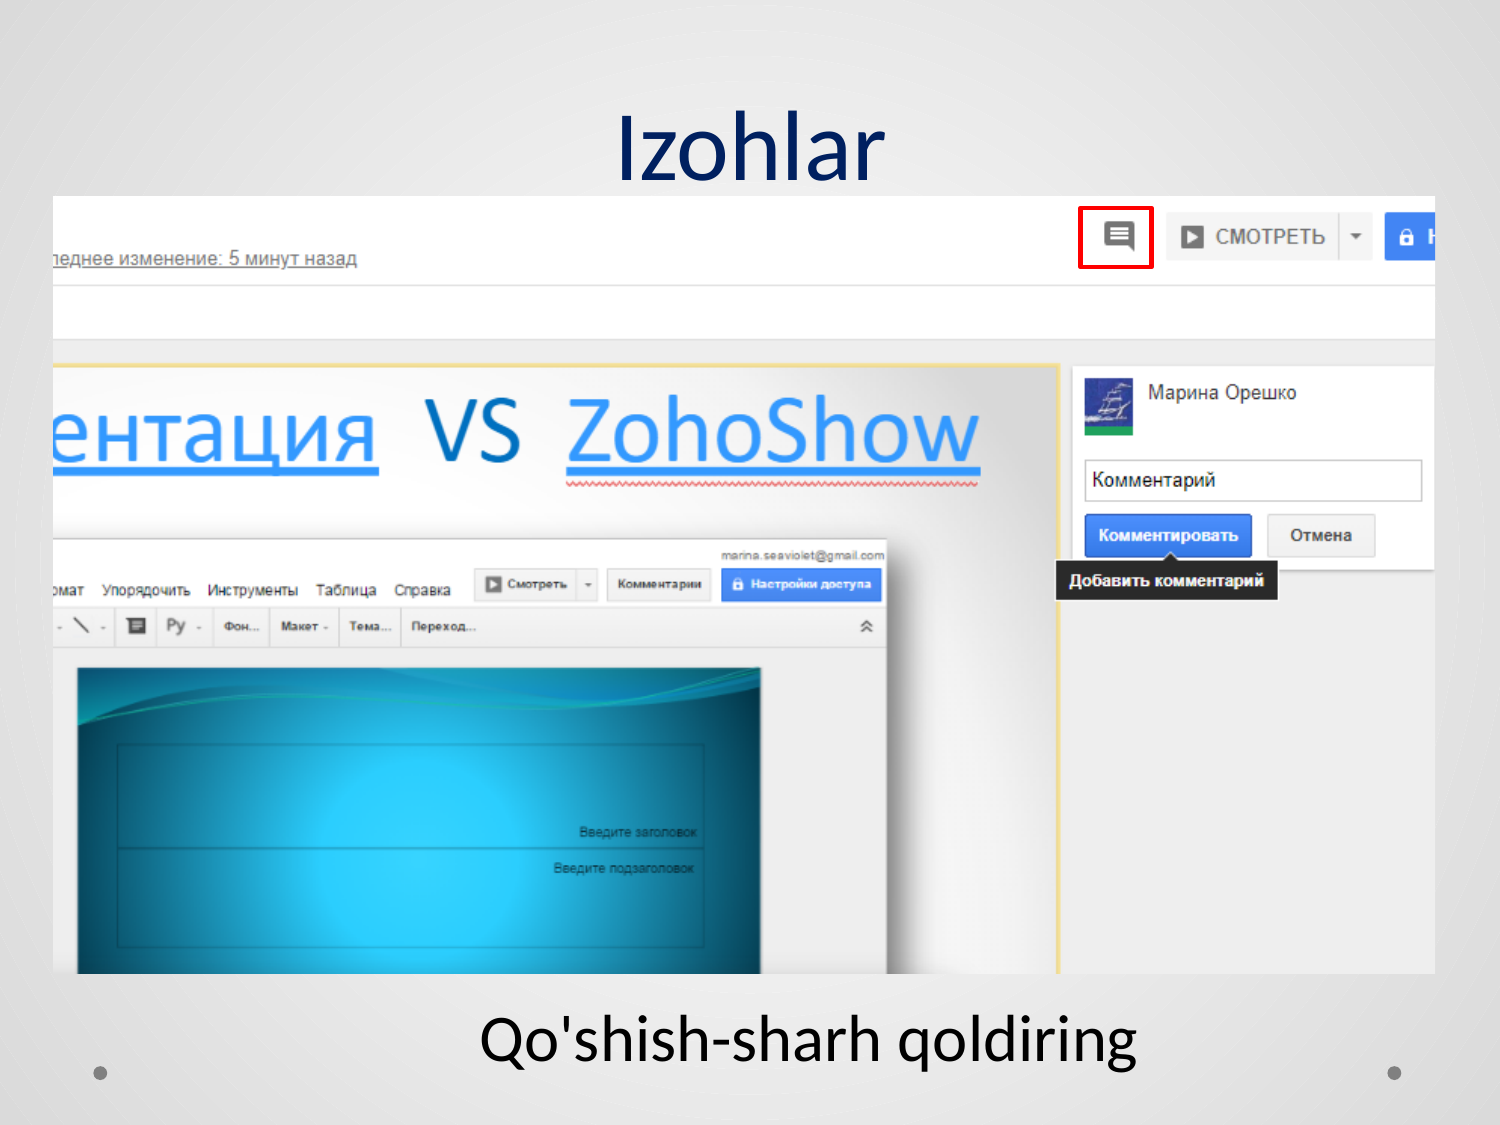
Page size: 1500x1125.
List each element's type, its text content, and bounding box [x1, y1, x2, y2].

text_box Qo'shish-sharh qoldiring [171, 987, 1447, 1083]
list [52, 195, 1436, 974]
title Izohlar [194, 30, 1308, 194]
